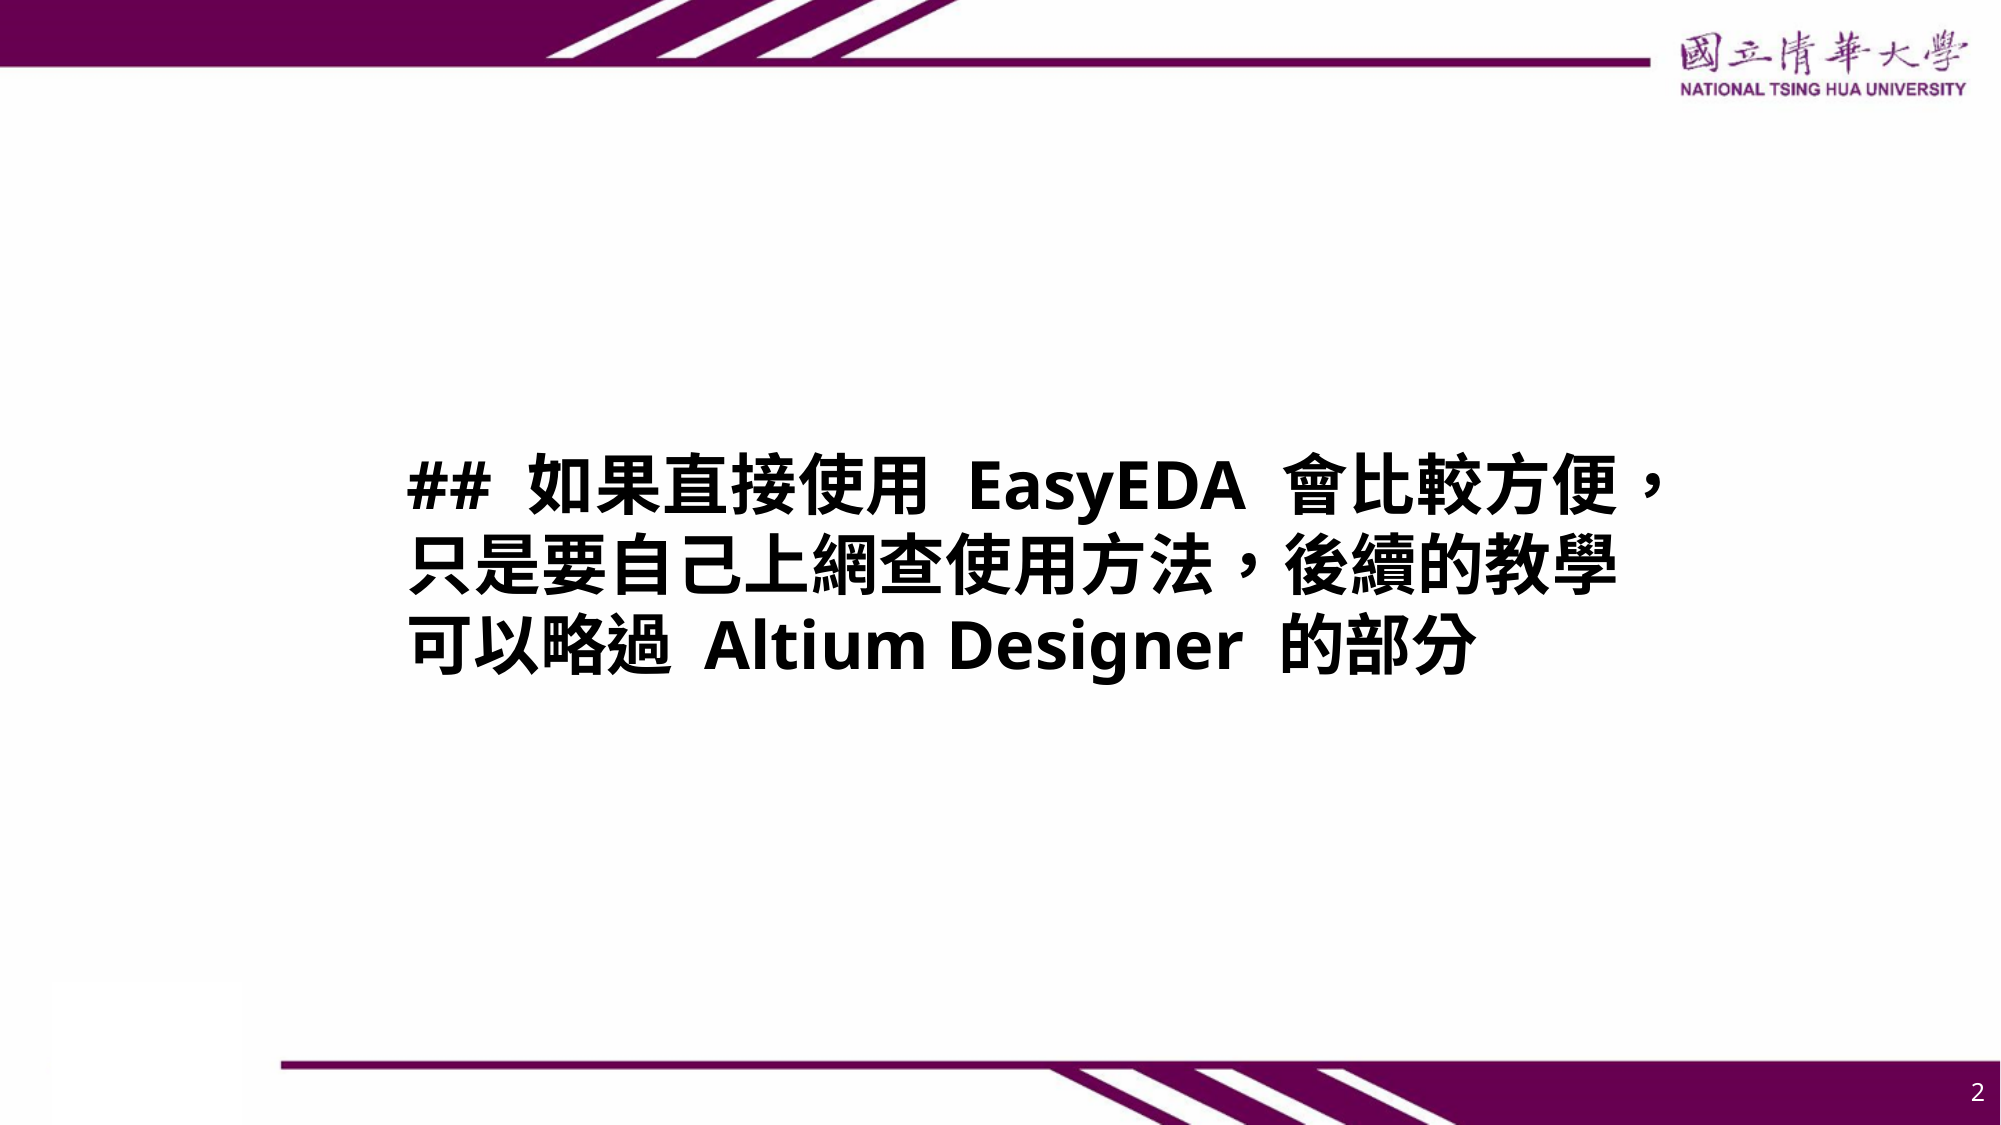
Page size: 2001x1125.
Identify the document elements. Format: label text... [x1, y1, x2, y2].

text_box ## 如果直接使用 EasyEDA 會比較方便，只是要自己上網查使用方法，後續的教學可以略過 Altium Designer 的部分 [391, 435, 1635, 690]
picture [0, 0, 2001, 1125]
slide_number 2 [1550, 1063, 2000, 1124]
